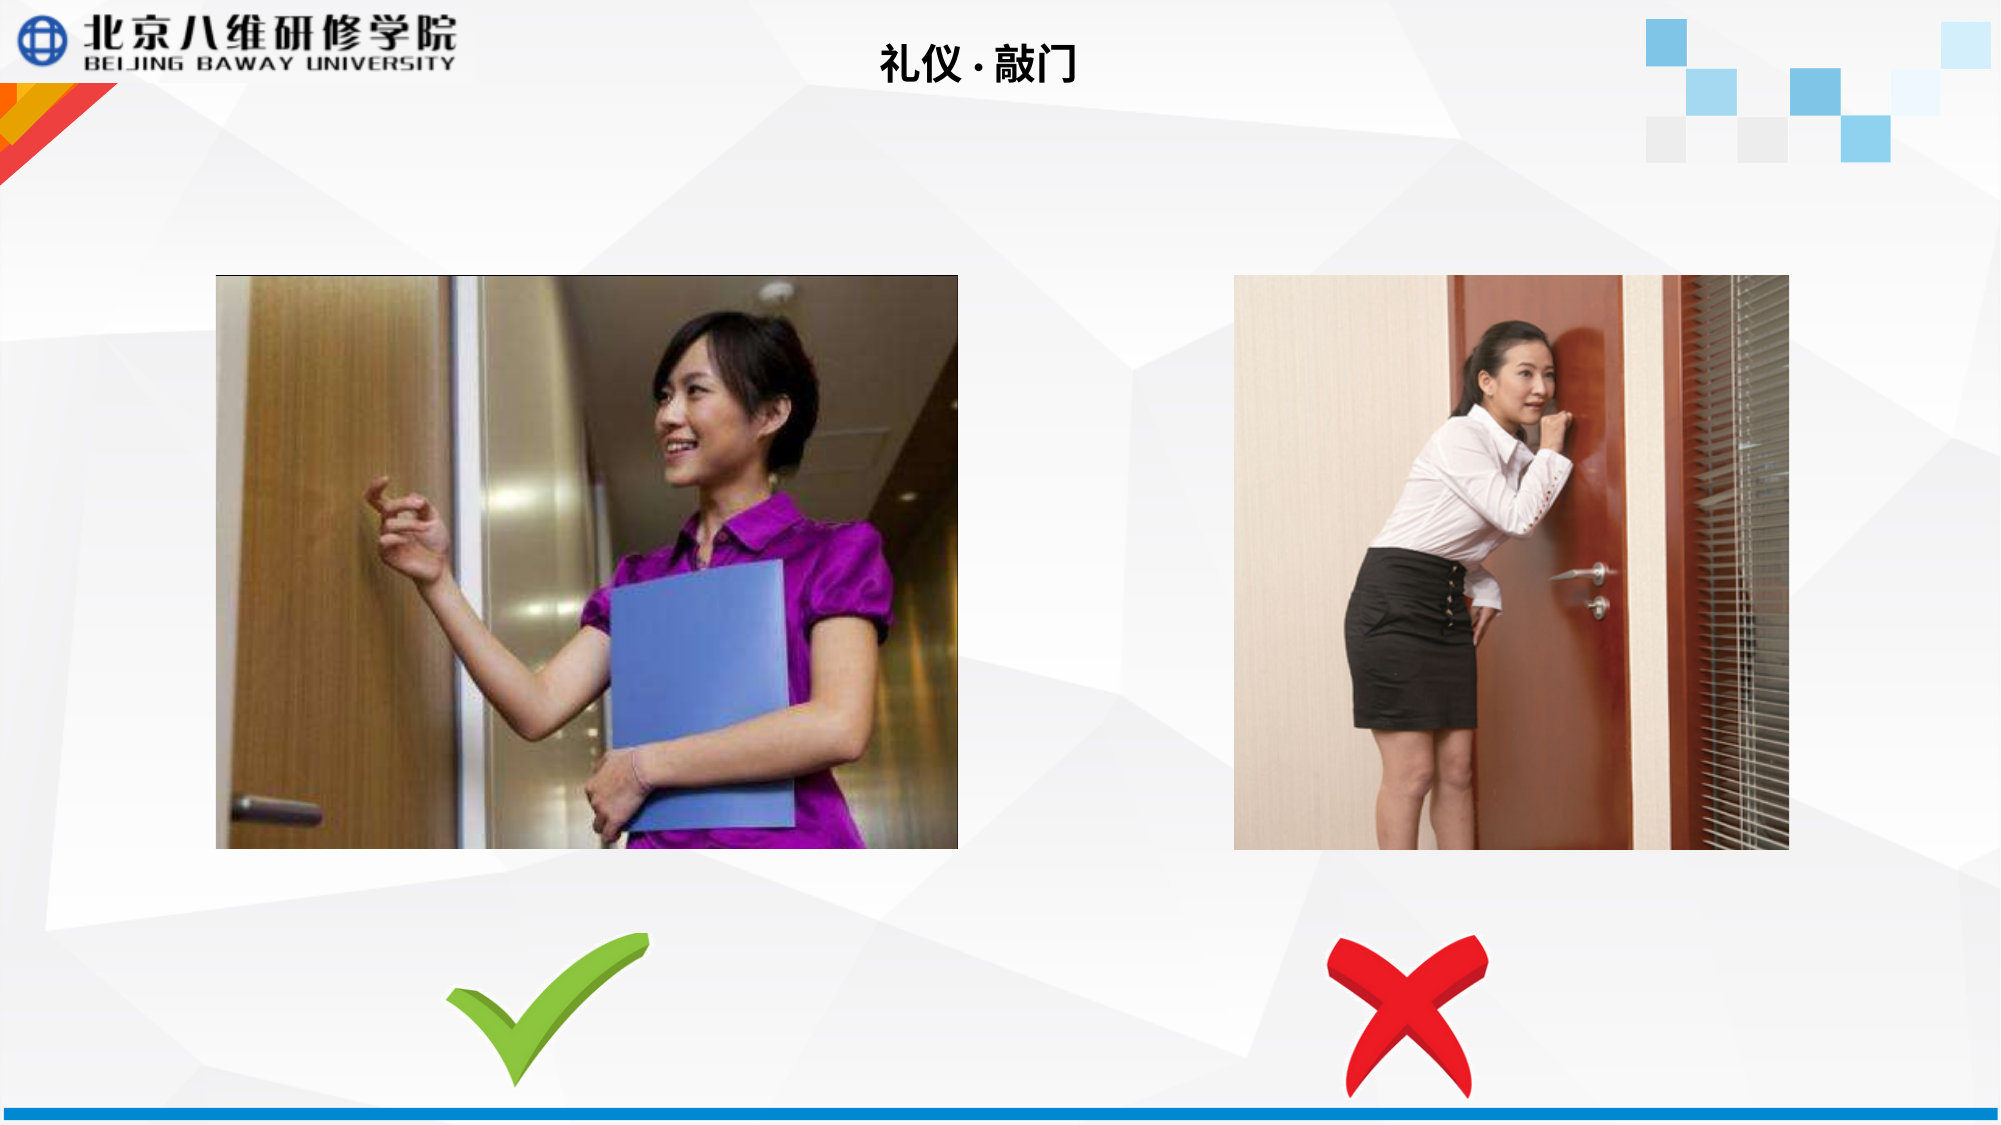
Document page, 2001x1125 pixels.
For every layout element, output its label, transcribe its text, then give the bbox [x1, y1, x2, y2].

picture [0, 0, 2001, 1125]
text_box 礼仪·敲门 [864, 30, 1093, 96]
